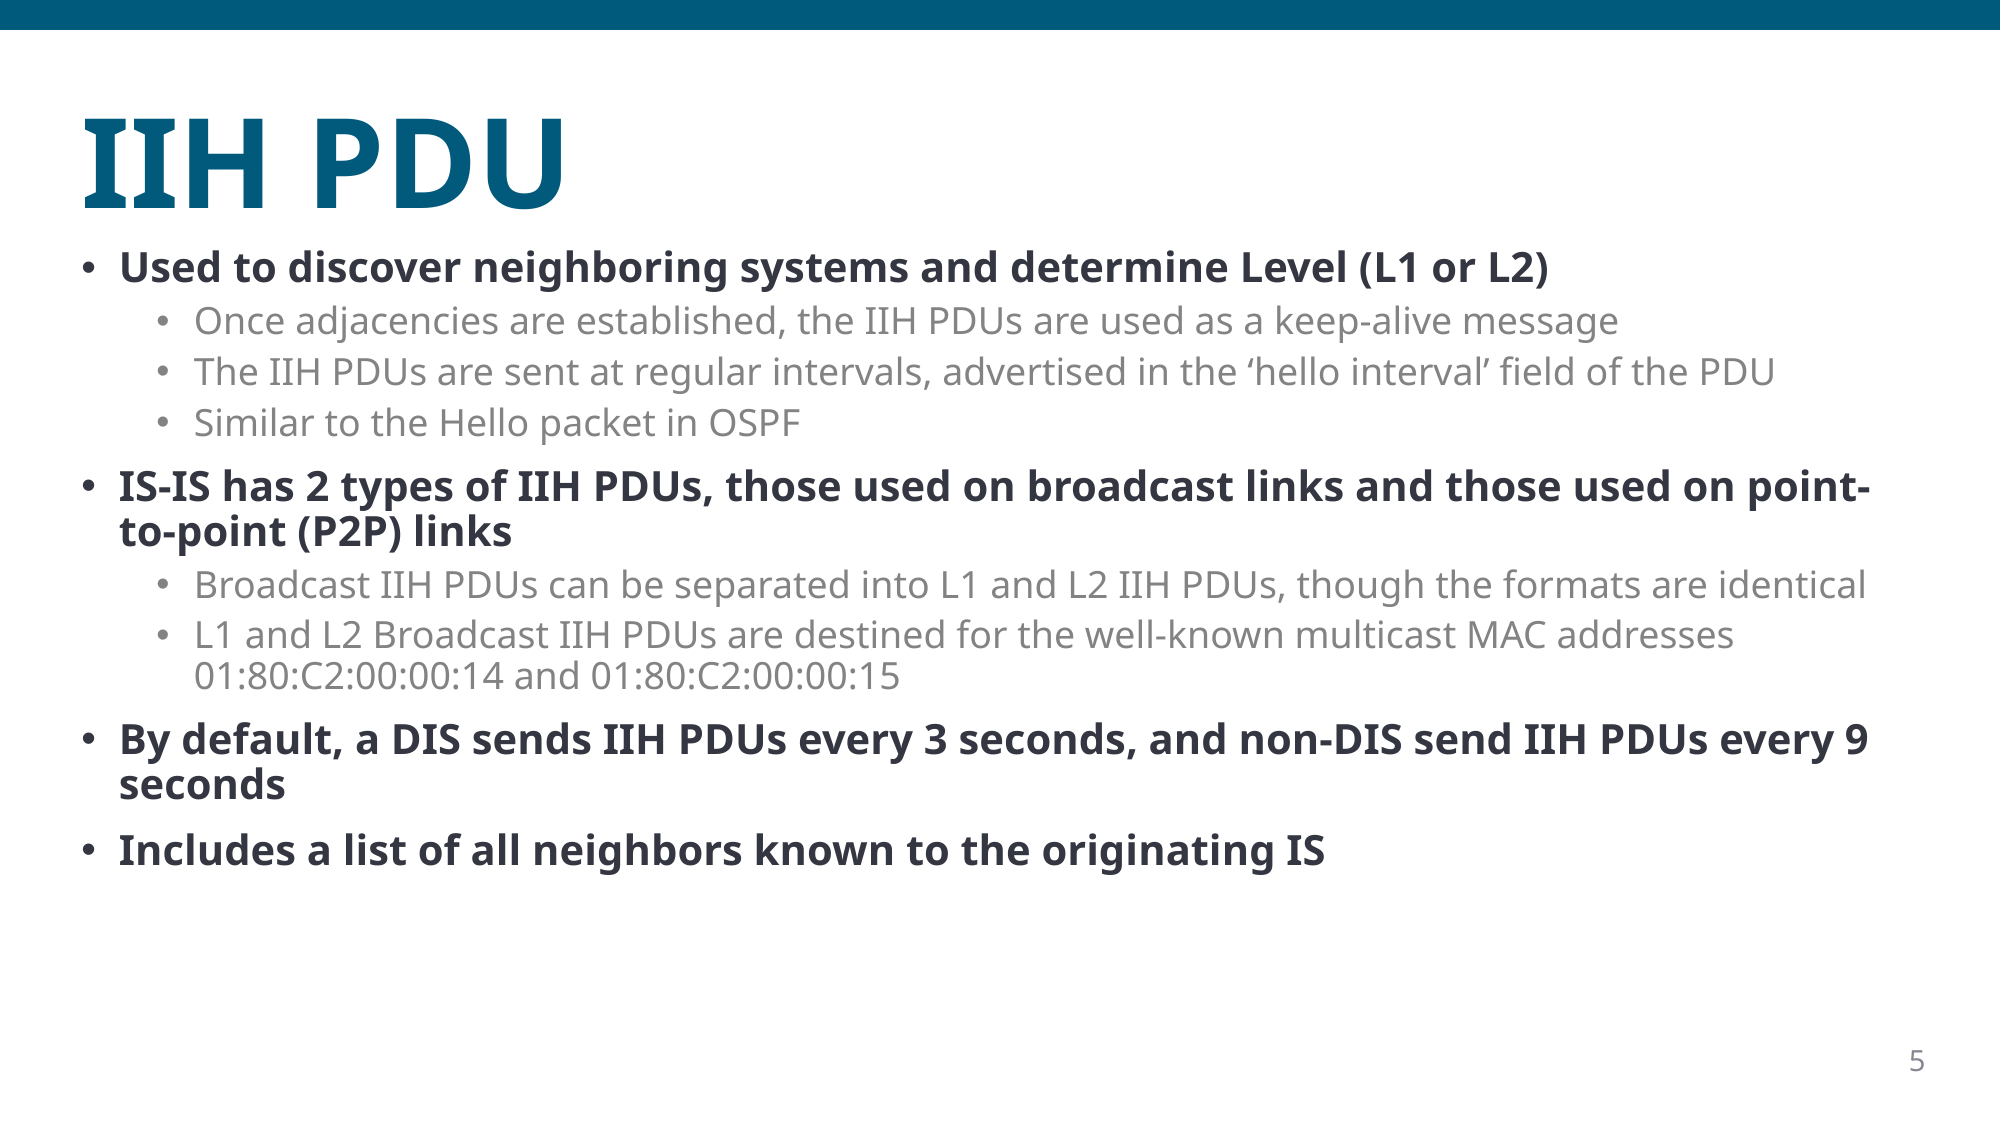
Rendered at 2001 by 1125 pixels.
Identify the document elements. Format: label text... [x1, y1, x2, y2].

list Used to discover neighboring systems and determine Level (L1 or L2) Once adjacencies are established, the IIH PDUs are used as a keep-alive message The IIH PDUs are sent at regular intervals, advertised in the ‘hello interval’ field of the PDU Similar to the Hello packet in OSPF IS-IS has 2 types of IIH PDUs, those used on broadcast links and those used on point-to-point (P2P) links Broadcast IIH PDUs can be separated into L1 and L2 IIH PDUs, though the formats are identical L1 and L2 Broadcast IIH PDUs are destined for the well-known multicast MAC addresses 01:80:C2:00:00:14 and 01:80:C2:00:00:15 By default, a DIS sends IIH PDUs every 3 seconds, and non-DIS send IIH PDUs every 9 seconds Includes a list of all neighbors known to the originating IS [66, 239, 1934, 986]
title IIH PDU [66, 59, 1977, 278]
